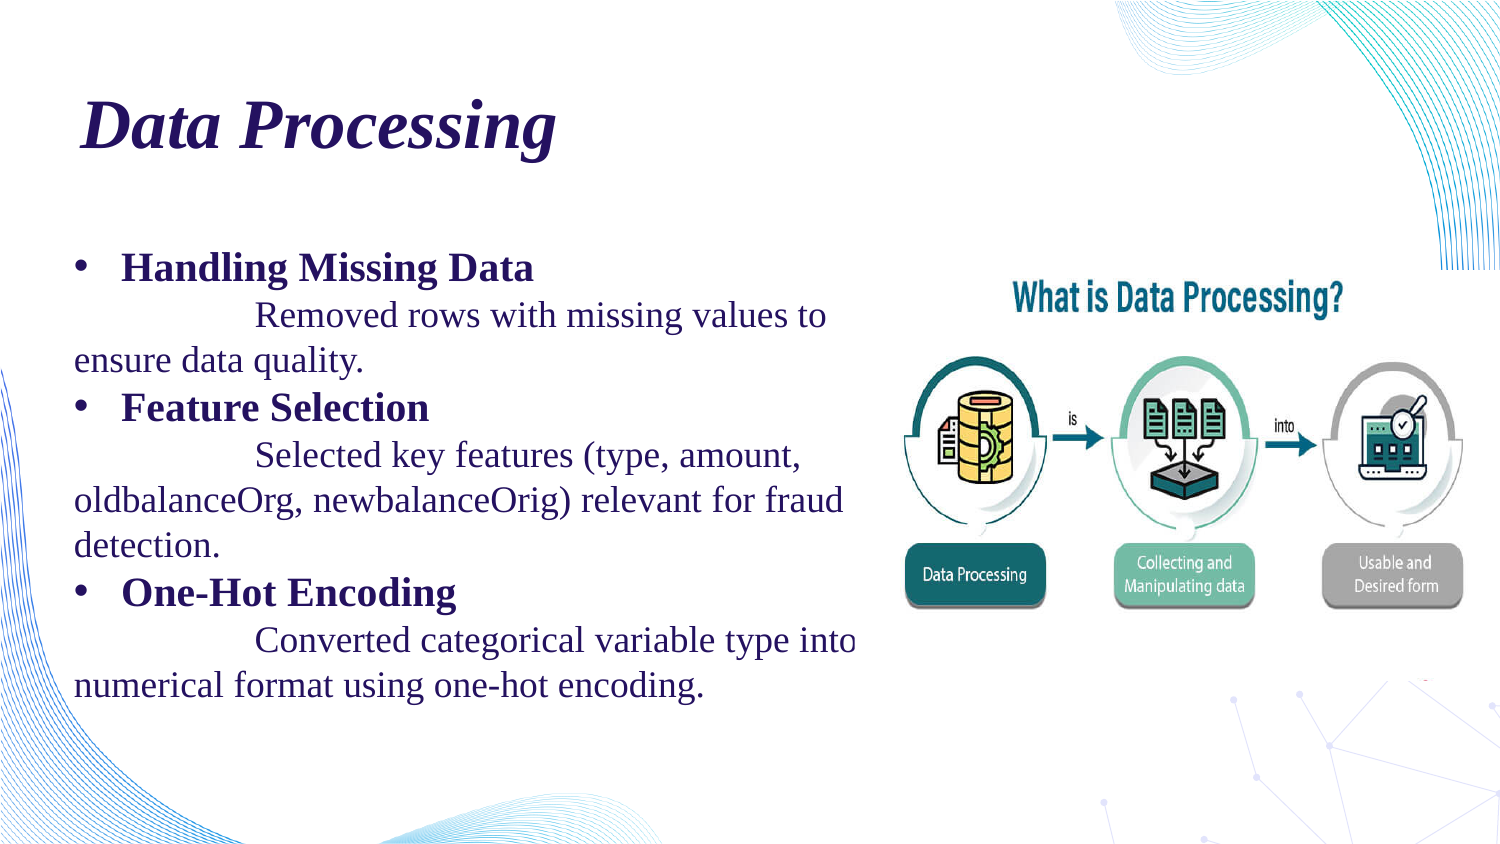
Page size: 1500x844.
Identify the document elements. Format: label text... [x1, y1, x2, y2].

title Data Processing [46, 62, 593, 175]
text_box Handling Missing Data Removed rows with missing values to ensure data quality. Feature Selection Selected key features (type, amount, oldbalanceOrg, newbalanceOrig) relevant for fraud detection. One-Hot Encoding Converted categorical variable type into numerical format using one-hot encoding. [59, 225, 883, 717]
picture [0, 336, 693, 844]
picture [854, 0, 1500, 681]
